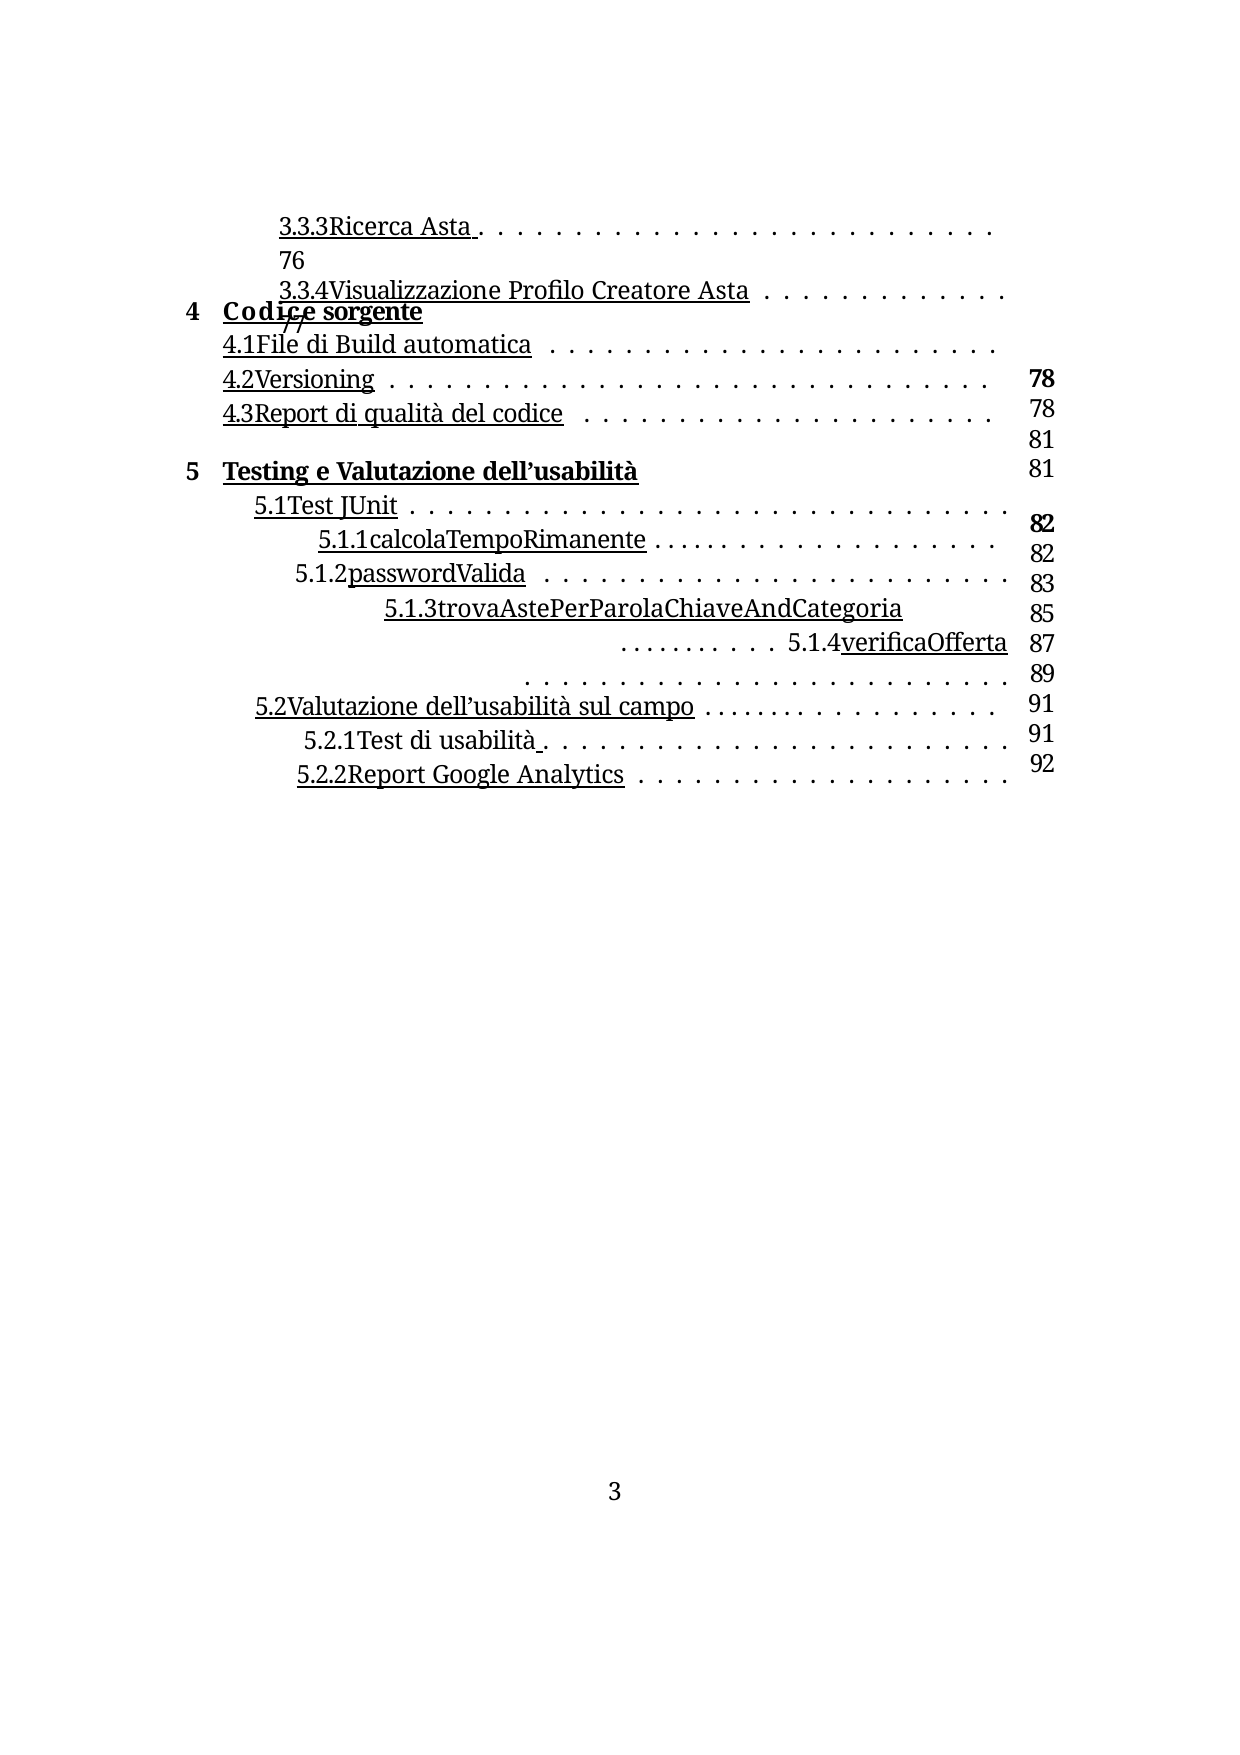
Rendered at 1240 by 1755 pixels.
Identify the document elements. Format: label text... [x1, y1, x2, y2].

slide_number 30 [601, 1474, 639, 1755]
text_box 3.3.3 Ricerca Asta . . . . . . . . . . . . . . . . . . . . . . . . . . . 76 3.3.4 Visualizzazione Profilo Creatore Asta . . . . . . . . . . . . . 77 78 78 81 81 82 82 83 85 87 89 91 91 92 [276, 208, 1057, 778]
text_box Codice sorgente 4.1 File di Build automatica . . . . . . . . . . . . . . . . . . . . . . . . 4.2 Versioning . . . . . . . . . . . . . . . . . . . . . . . . . . . . . . . . 4.3 Report di qualità del codice . . . . . . . . . . . . . . . . . . . . . . Testing e Valutazione dell’usabilità 5.1 Test JUnit . . . . . . . . . . . . . . . . . . . . . . . . . . . . . . . . 5.1.1 calcolaTempoRimanente . . . . . . . . . . . . . . . . . . . . 5.1.2 passwordValida . . . . . . . . . . . . . . . . . . . . . . . . . 5.1.3 trovaAstePerParolaChiaveAndCategoria . . . . . . . . . . . 5.1.4 verificaOfferta . . . . . . . . . . . . . . . . . . . . . . . . . . 5.2 Valutazione dell’usabilità sul campo . . . . . . . . . . . . . . . . . . 5.2.1 Test di usabilità . . . . . . . . . . . . . . . . . . . . . . . . . 5.2.2 Report Google Analytics . . . . . . . . . . . . . . . . . . . . [183, 292, 1009, 793]
